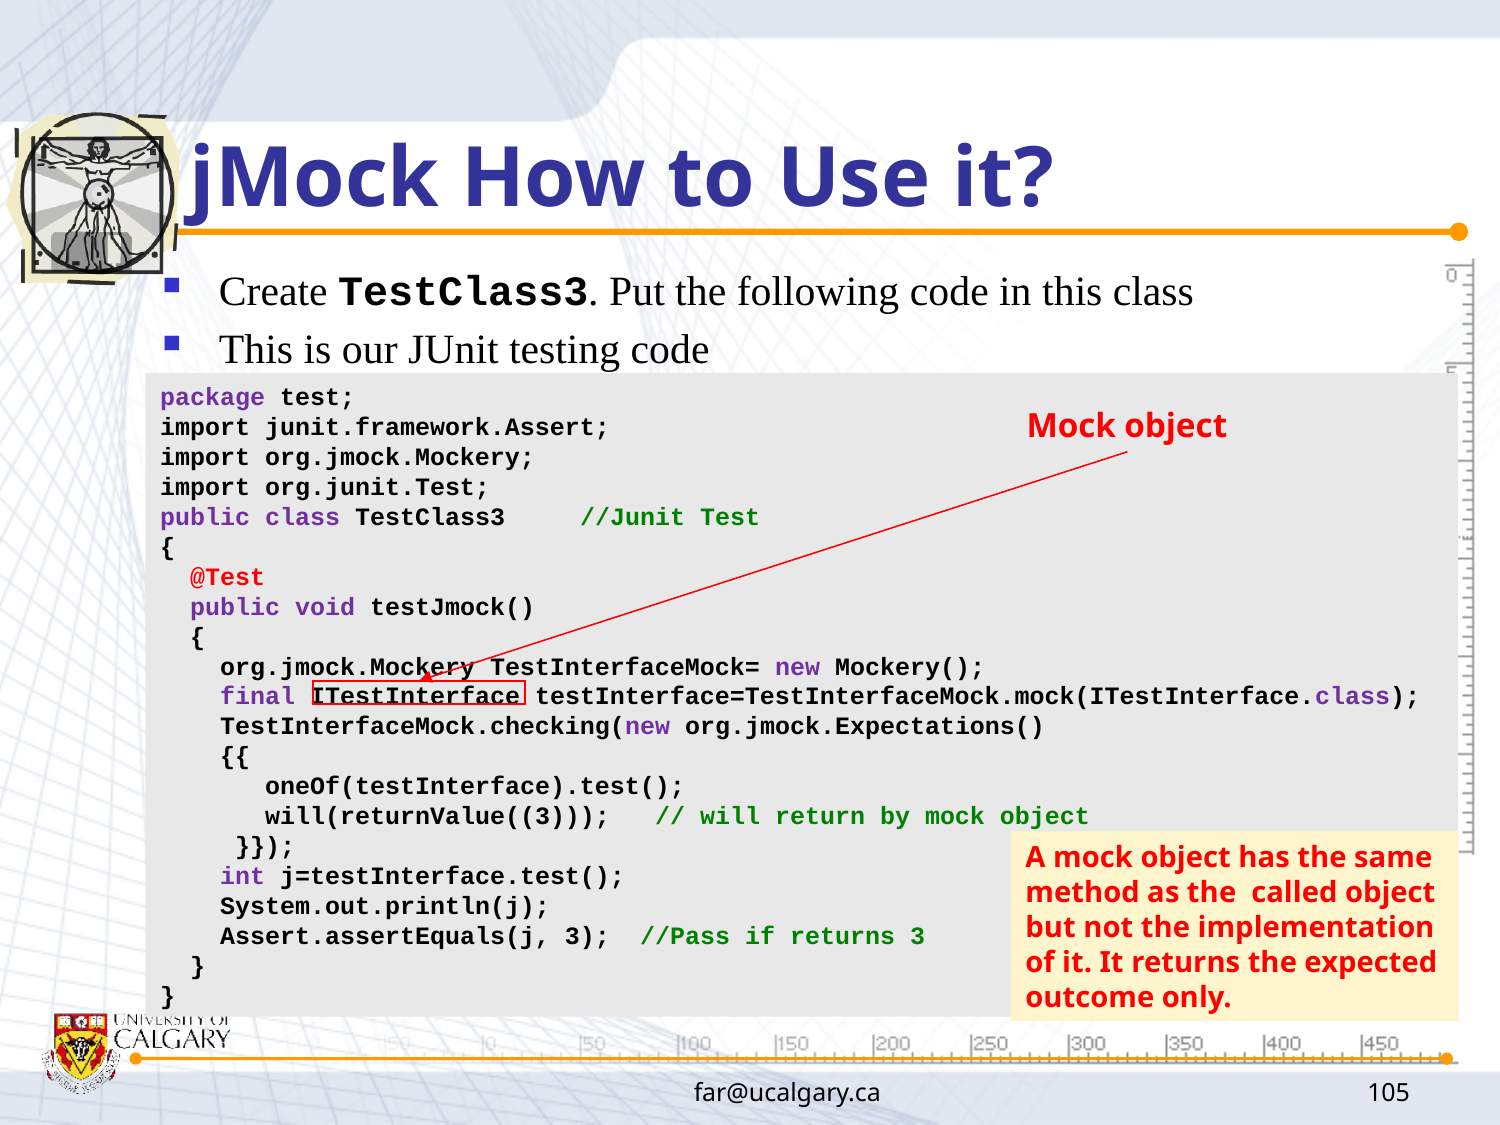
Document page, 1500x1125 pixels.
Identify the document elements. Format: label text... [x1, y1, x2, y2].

footer far@ucalgary.ca [549, 1051, 1026, 1118]
list Create TestClass3. Put the following code in this class This is our JUnit testing code [147, 255, 1461, 1000]
text_box package test; import junit.framework.Assert; import org.jmock.Mockery; import org.junit.Test; public class TestClass3 //Junit Test { @Test public void testJmock() { org.jmock.Mockery TestInterfaceMock= new Mockery(); final ITestInterface testInterface=TestInterfaceMock.mock(ITestInterface.class); TestInterfaceMock.checking(new org.jmock.Expectations() {{ oneOf(testInterface).test(); will(returnValue((3))); // will return by mock object }}); int j=testInterface.test(); System.out.println(j); Assert.assertEquals(j, 3); //Pass if returns 3 } } [145, 373, 1458, 1017]
text_box A mock object has the same method as the called object but not the implementation of it. It returns the expected outcome only. [1010, 831, 1459, 1021]
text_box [312, 396, 1246, 705]
slide_number 105 [1112, 1051, 1426, 1118]
title jMock How to Use it? [174, 42, 1468, 231]
picture [0, 0, 1500, 1125]
